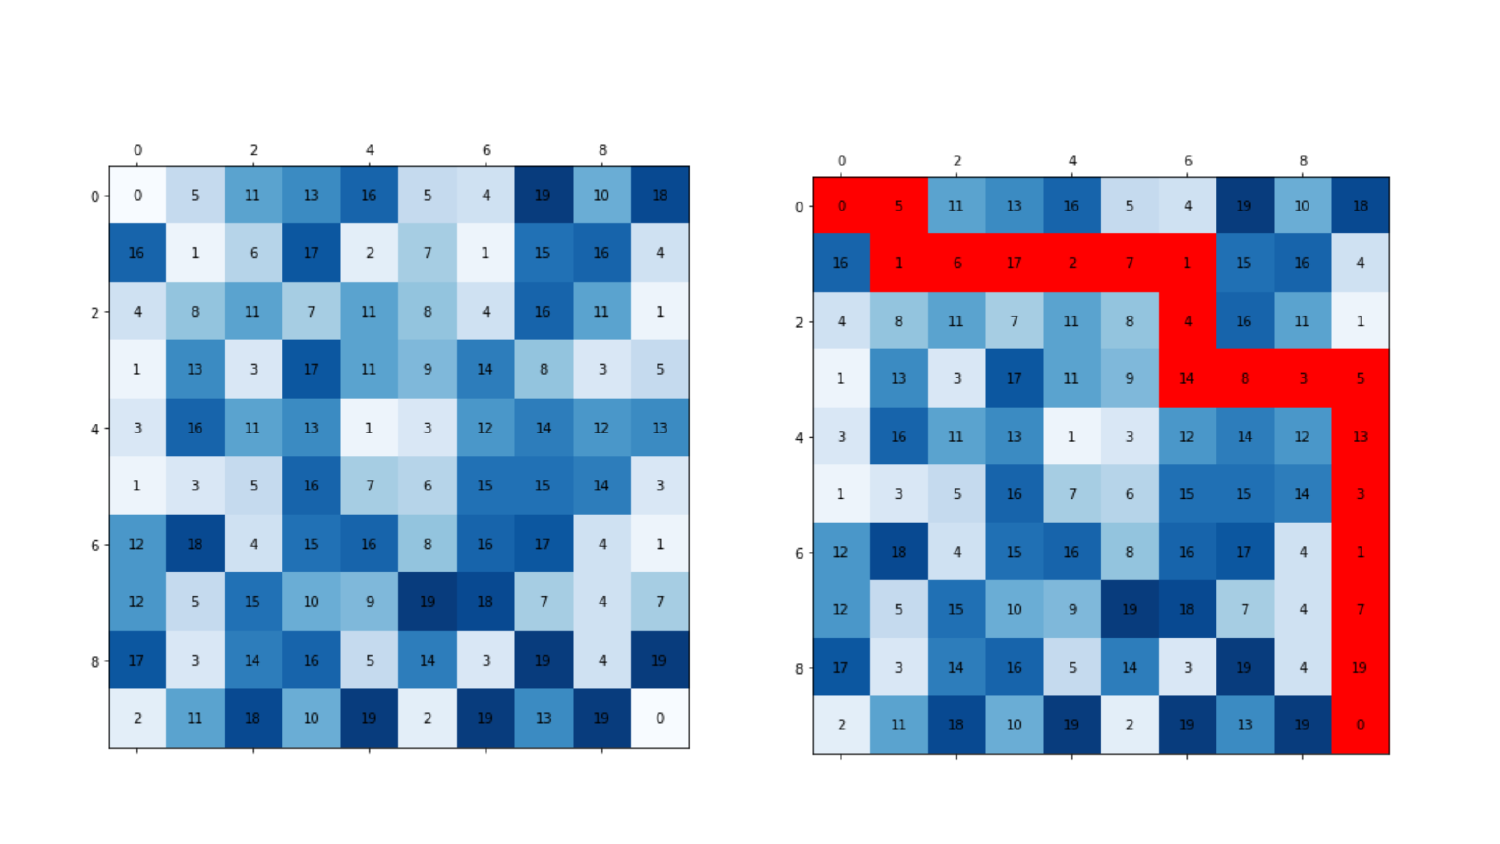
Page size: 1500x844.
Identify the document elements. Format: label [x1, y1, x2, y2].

picture [78, 139, 707, 767]
picture [787, 149, 1400, 767]
